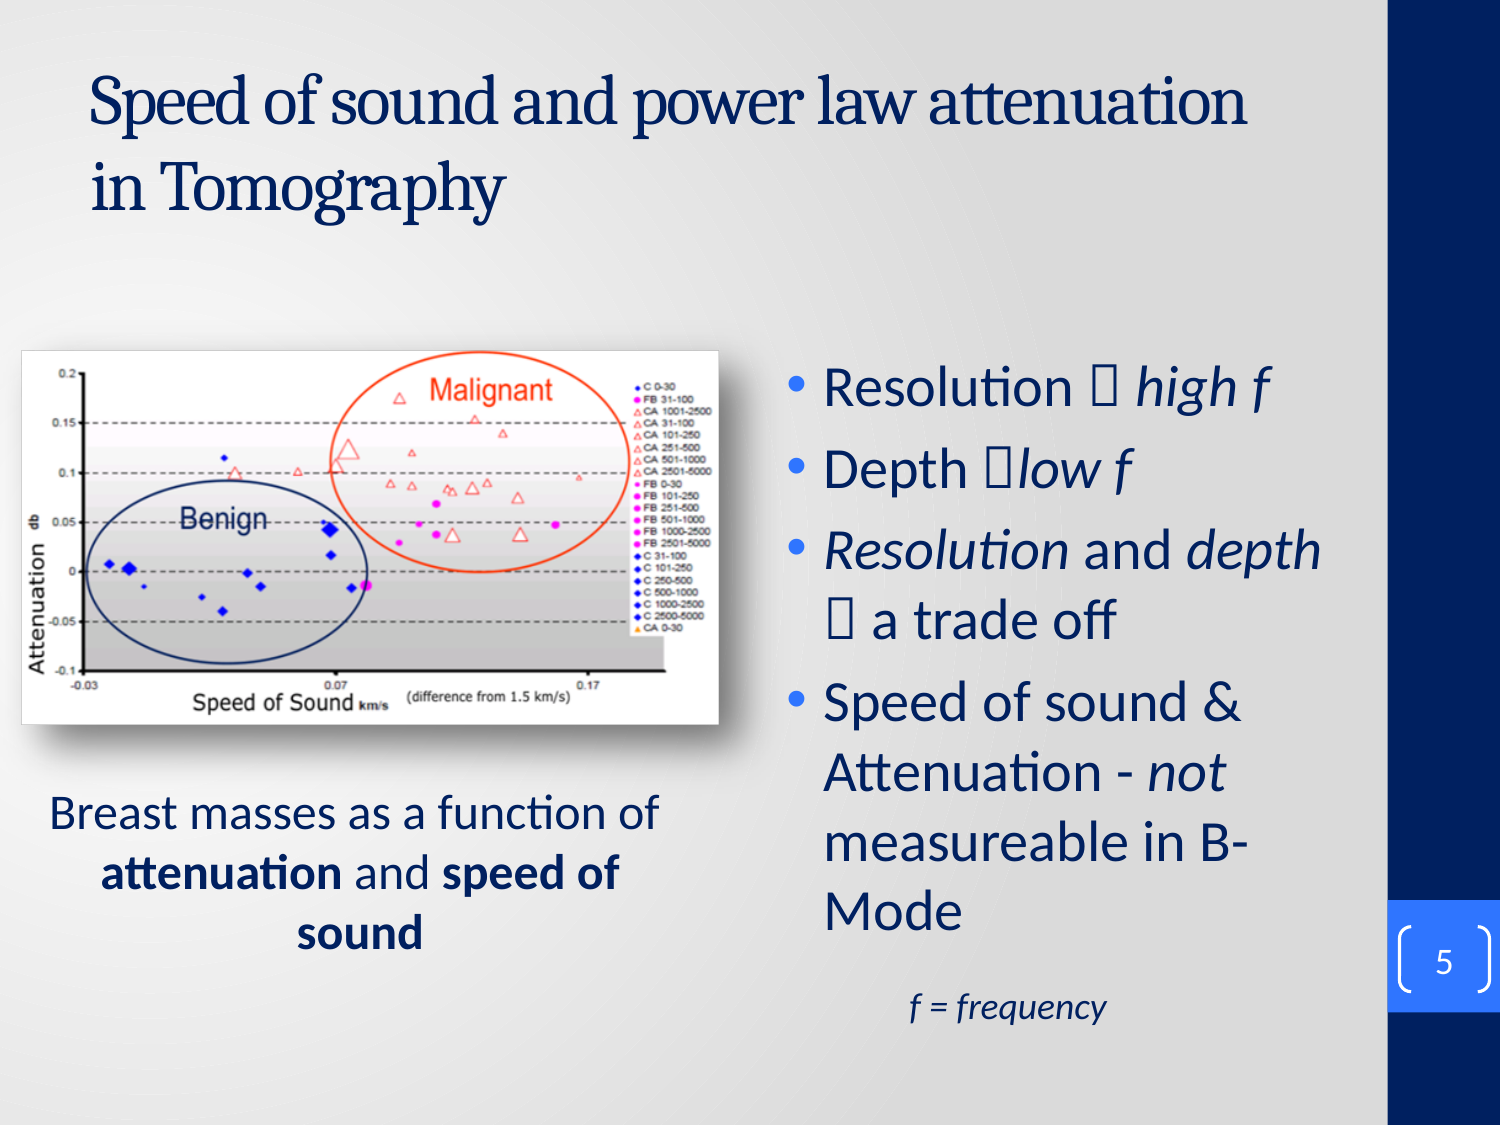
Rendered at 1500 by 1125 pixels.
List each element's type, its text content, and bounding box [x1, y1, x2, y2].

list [0, 310, 800, 806]
slide_number 5 [1397, 925, 1492, 994]
text_box f = frequency [894, 974, 1122, 1034]
text_box Breast masses as a function of attenuation and speed of sound [17, 811, 703, 967]
list Resolution  high f Depth low f Resolution and depth  a trade off Speed of sound & Attenuation - not measureable in B-Mode [752, 341, 1353, 988]
title Speed of sound and power law attenuation in Tomography [75, 45, 1325, 233]
